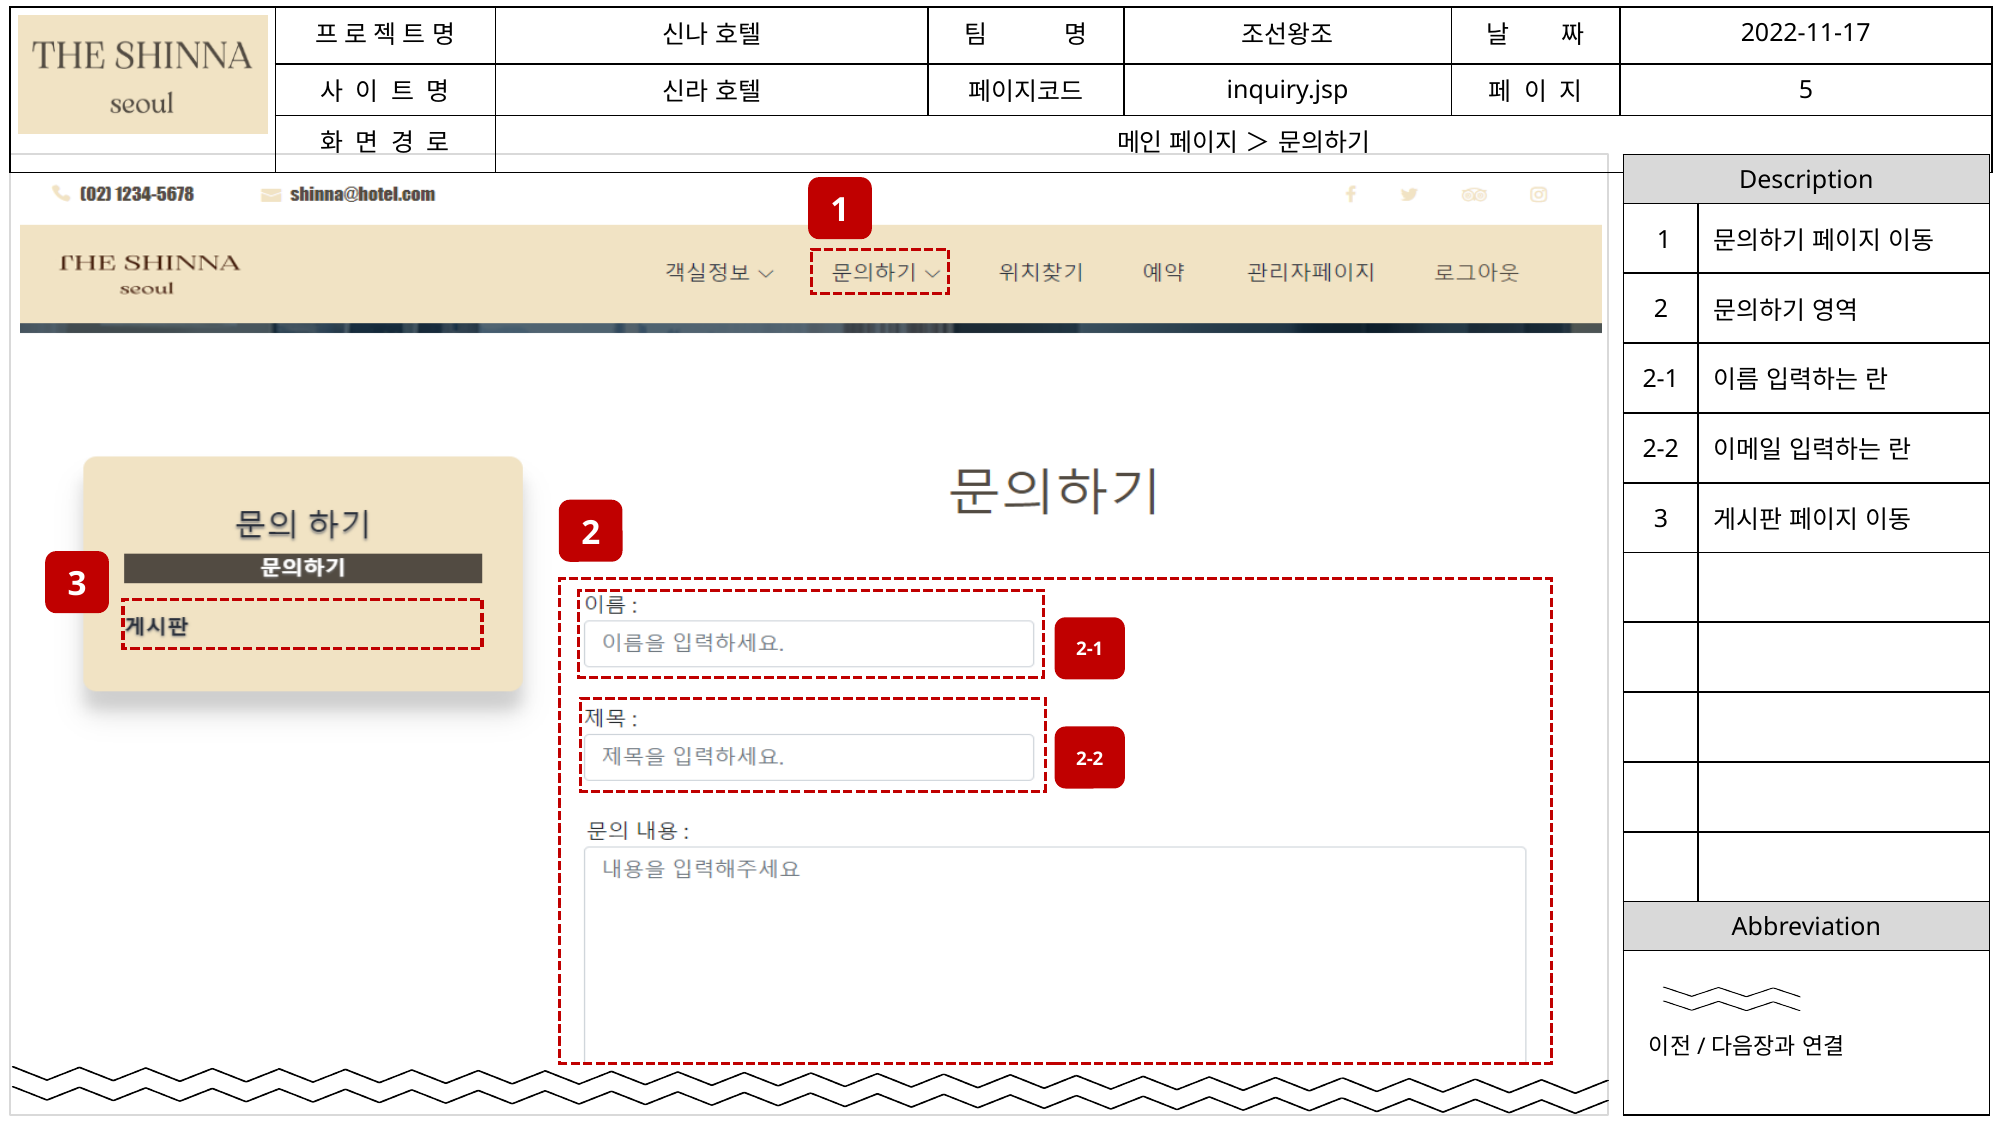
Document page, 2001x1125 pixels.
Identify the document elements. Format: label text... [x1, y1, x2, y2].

table_cell [1699, 763, 1989, 831]
table_header 팀명 [929, 8, 1123, 63]
table_cell [1624, 833, 1697, 901]
table_cell 2-1 [1624, 344, 1697, 412]
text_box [11, 1063, 1609, 1115]
table_cell 문의하기 페이지 이동 [1699, 204, 1989, 272]
table_cell [1624, 951, 1989, 1114]
table_header 조선왕조 [1125, 8, 1451, 63]
table_header [11, 8, 275, 172]
table_header Description [1624, 155, 1989, 203]
table_cell 3 [1624, 484, 1697, 552]
table_cell 사이트명 [276, 65, 495, 115]
table_cell [1624, 693, 1697, 761]
table_cell 2-2 [1624, 414, 1697, 482]
table_cell [1699, 623, 1989, 691]
table_cell [1699, 833, 1989, 901]
table_cell [1624, 763, 1697, 831]
table_cell 문의하기 영역 [1699, 274, 1989, 342]
picture [20, 167, 1602, 1063]
table_cell [1699, 693, 1989, 761]
table_cell [1699, 553, 1989, 621]
table_cell inquiry.jsp [1125, 65, 1451, 115]
table_cell Abbreviation [1624, 902, 1989, 950]
table_cell 이메일 입력하는 란 [1699, 414, 1989, 482]
table_cell 페이지 [1452, 65, 1619, 115]
table_cell 페이지코드 [929, 65, 1123, 115]
text_box [10, 173, 1609, 1116]
table_cell [1624, 623, 1697, 691]
table_cell [1624, 553, 1697, 621]
table_cell 1 [1624, 204, 1697, 272]
table_cell 메인 페이지 ＞ 문의하기 [496, 116, 1991, 172]
table_cell 5 [1621, 65, 1991, 115]
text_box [1634, 983, 1876, 1070]
table_cell 2 [1624, 274, 1697, 342]
table_header 프로젝트명 [276, 8, 495, 63]
table_header 2022-11-17 [1621, 8, 1991, 63]
table_cell 화면경로 [276, 116, 495, 167]
picture [18, 15, 268, 134]
table_header 신나 호텔 [496, 8, 927, 63]
table_cell 이름 입력하는 란 [1699, 344, 1989, 412]
table_cell 게시판 페이지 이동 [1699, 484, 1989, 552]
table_header 날짜 [1452, 8, 1619, 63]
table_cell 신라 호텔 [496, 65, 927, 115]
